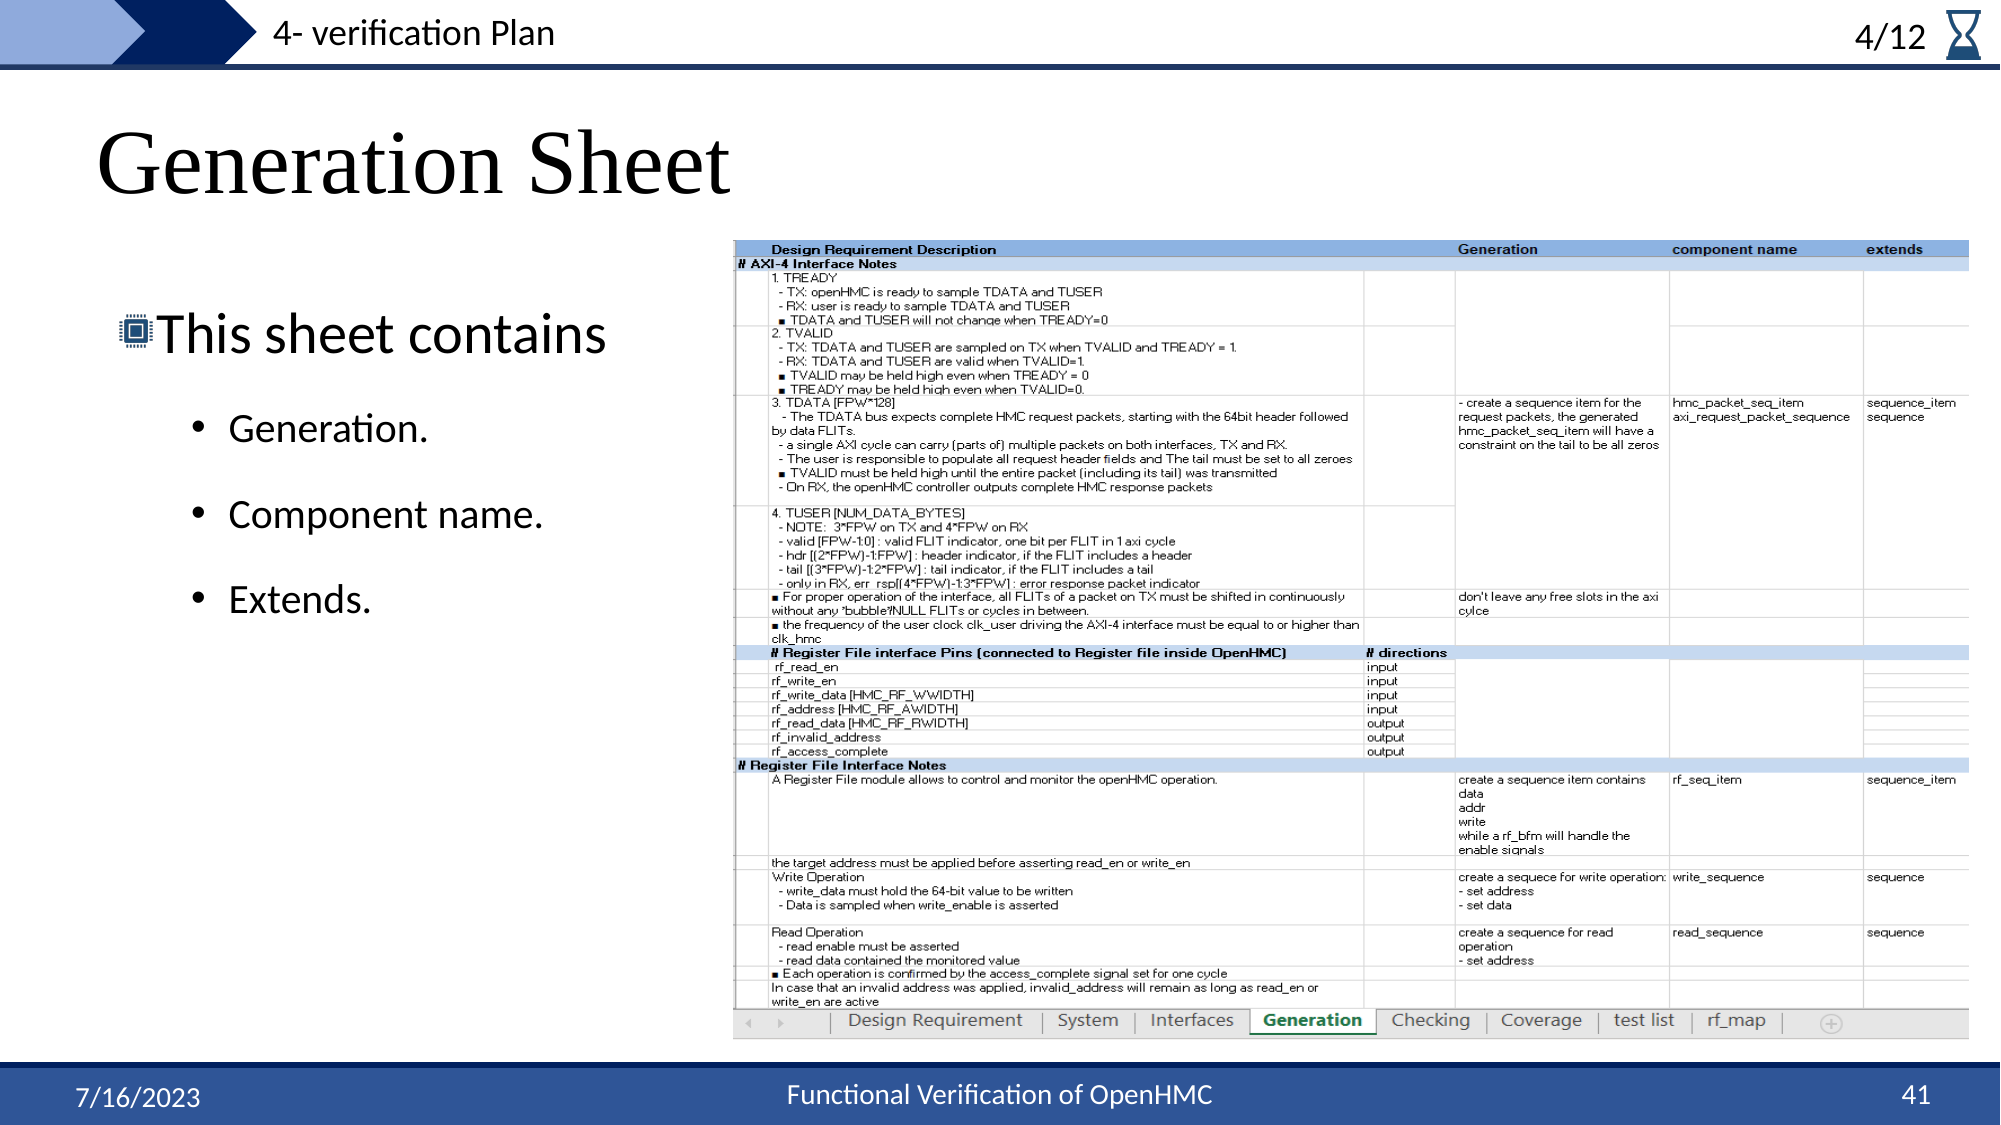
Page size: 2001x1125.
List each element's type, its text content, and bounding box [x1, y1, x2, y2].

picture [733, 240, 1969, 1040]
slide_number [60, 1065, 510, 1125]
footer Functional Verification of OpenHMC [662, 1063, 1338, 1124]
title Generation Sheet [81, 85, 1807, 243]
list This sheet contains Generation. Component name. Extends. [100, 295, 733, 1029]
slide_number 41 [1496, 1063, 1947, 1124]
list 4- verification Plan [258, 5, 734, 61]
picture [115, 310, 157, 352]
picture [1934, 5, 1993, 65]
list 4/12 [1791, 9, 1942, 61]
